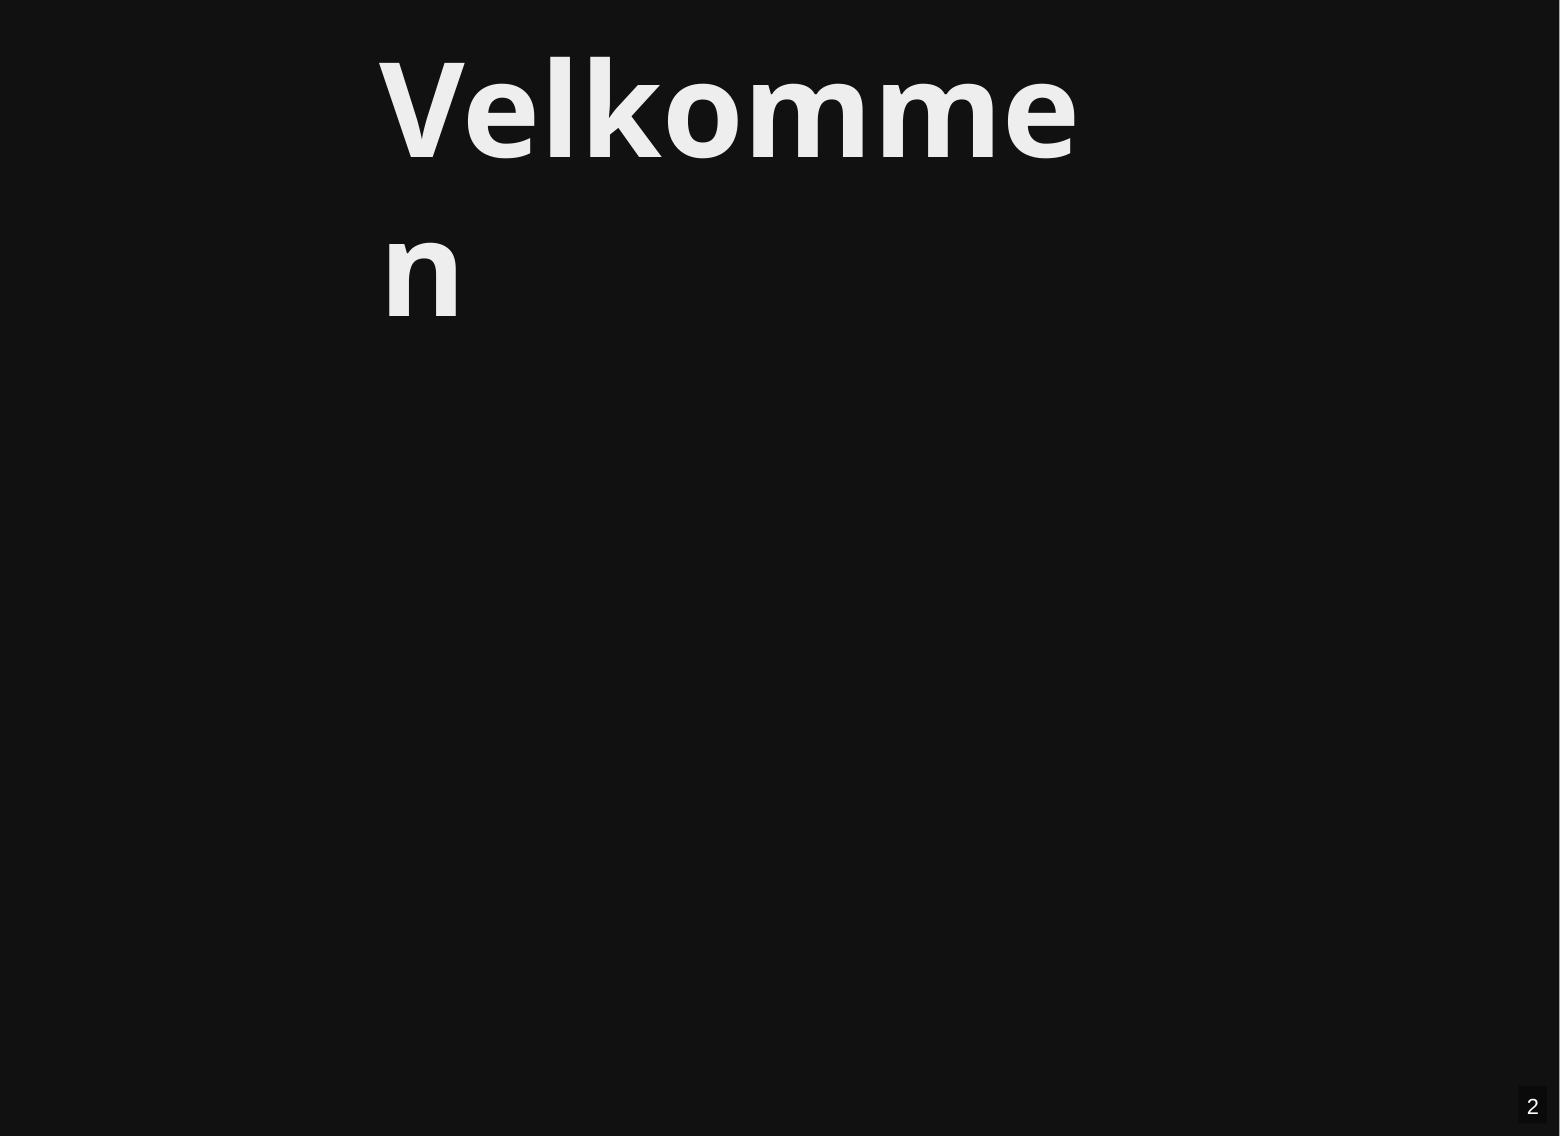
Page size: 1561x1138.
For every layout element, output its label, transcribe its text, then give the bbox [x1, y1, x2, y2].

text_box [0, 0, 1560, 1136]
text_box Velkommen [379, 26, 1091, 181]
text_box 2 [1526, 1092, 1549, 1117]
text_box [1518, 1085, 1547, 1124]
